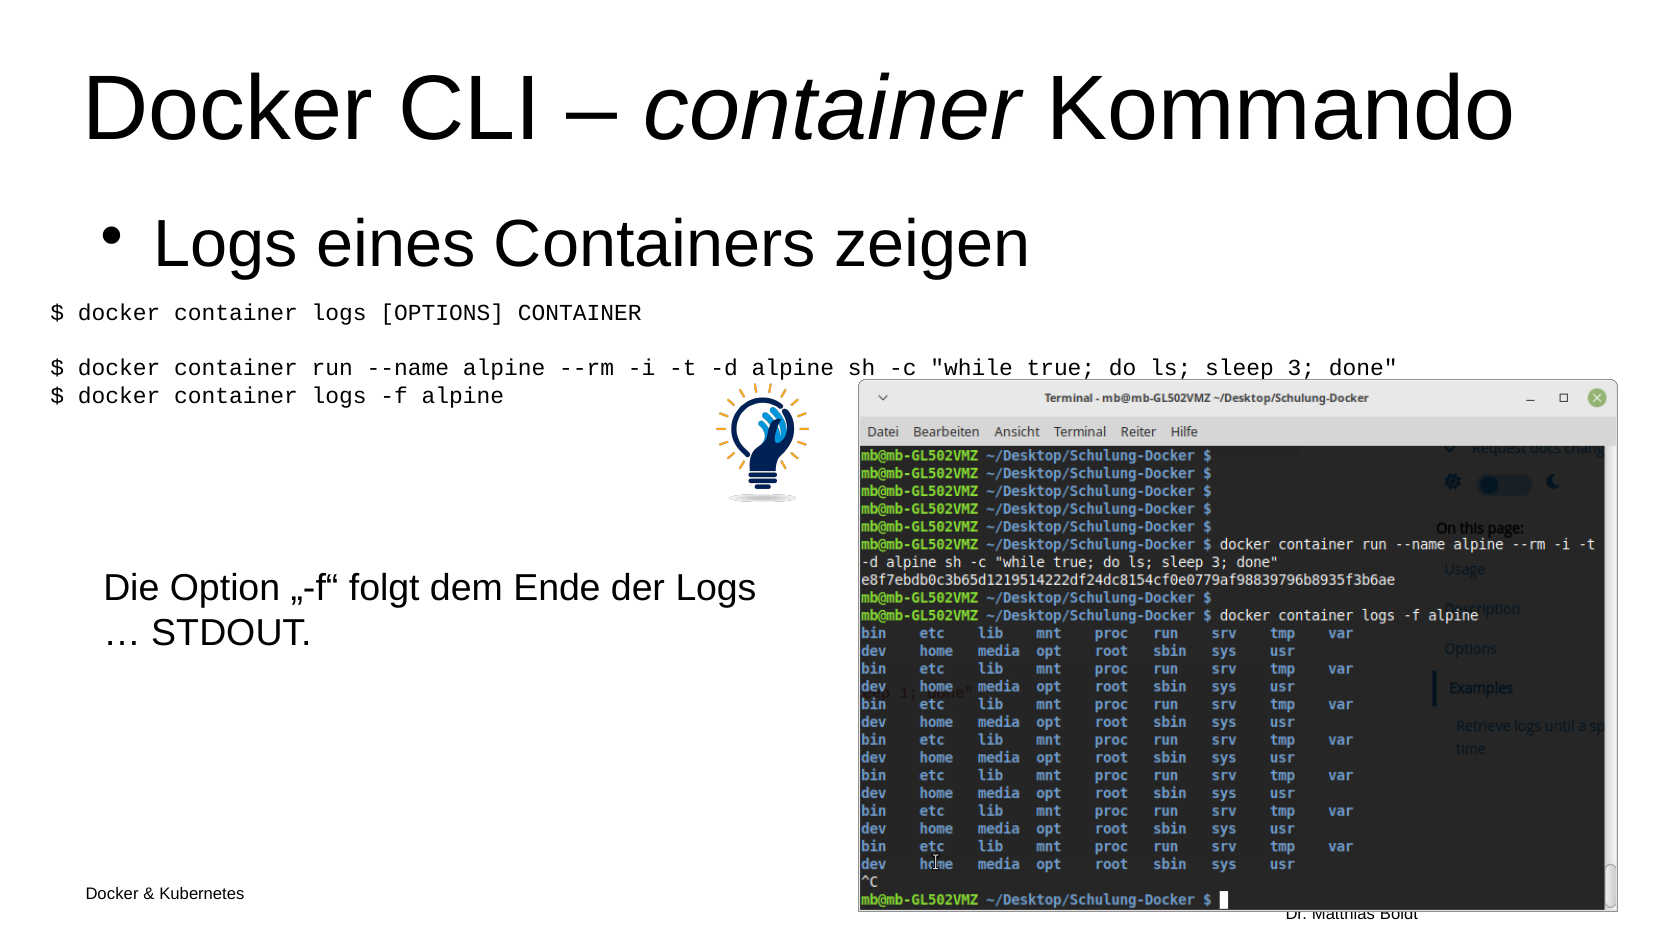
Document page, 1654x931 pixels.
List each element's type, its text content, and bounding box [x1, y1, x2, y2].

picture [858, 379, 1619, 912]
picture [716, 383, 810, 503]
text_box Docker CLI – container Kommando [82, 25, 1571, 181]
text_box Die Option „-f“ folgt dem Ende der Logs … STDOUT. [88, 555, 780, 839]
text_box Logs eines Containers zeigen [82, 199, 1571, 378]
text_box $ docker container logs [OPTIONS] CONTAINER $ docker container run --name alpine --rm -i -t -d alpine sh -c "while true; do ls; sleep 3; done" $ docker container logs -f alpine [35, 290, 1453, 426]
text_box Docker & Kubernetes Dr. Matthias Boldt [70, 875, 853, 910]
